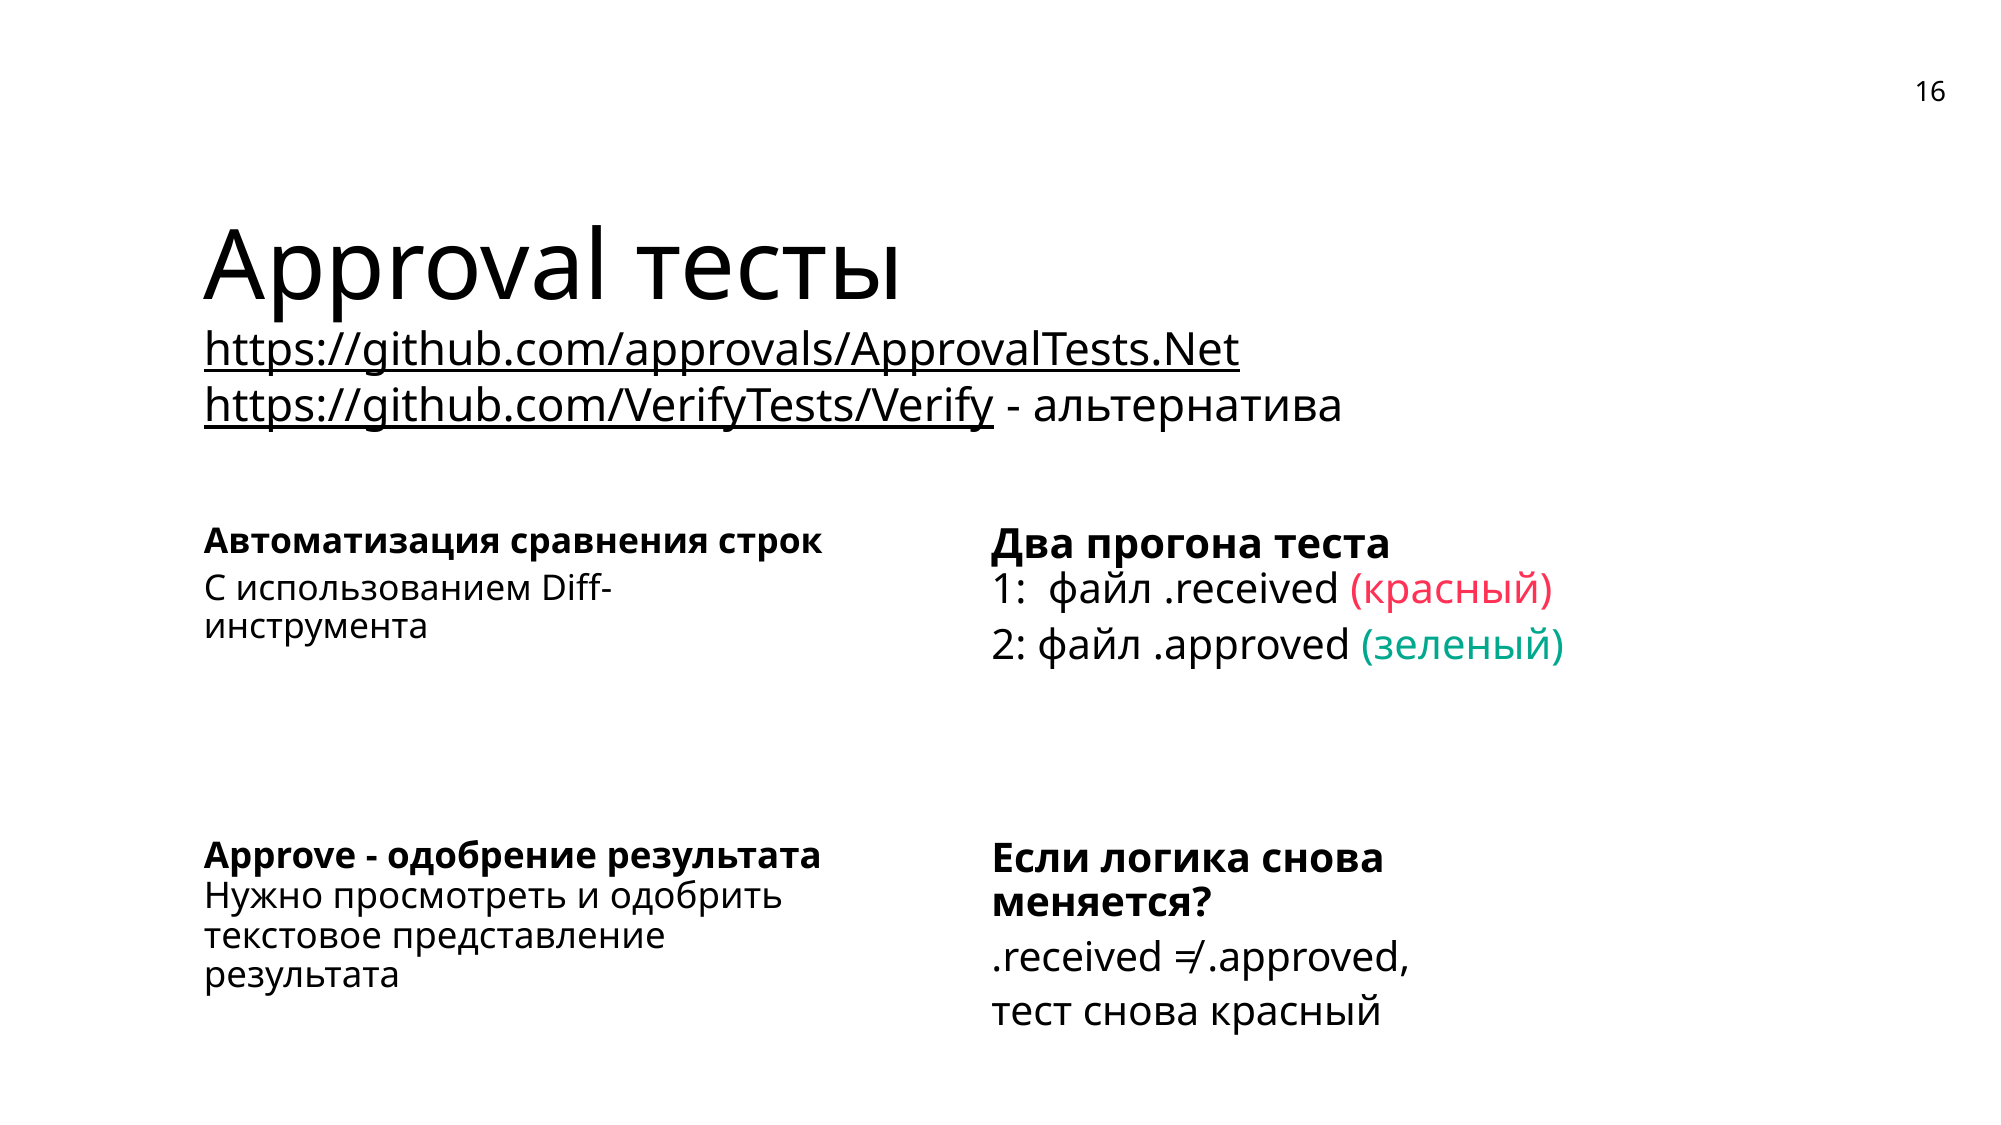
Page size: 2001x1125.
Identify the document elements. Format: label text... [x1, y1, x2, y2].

list Два прогона теста 1: файл .received (красный) 2: файл .approved (зеленый) [976, 515, 1630, 728]
list Автоматизация сравнения строк C использованием Diff-инструмента [188, 515, 843, 728]
list Approve - одобрение результата Нужно просмотреть и одобрить текстовое представление результата [188, 829, 843, 1043]
list Approval тесты https://github.com/approvals/ApprovalTests.Net https://github.com/VerifyTests/Verify - альтернатива [188, 208, 1812, 531]
list Если логика снова меняется? .received ≠ .approved, тест снова красный [976, 829, 1630, 1043]
